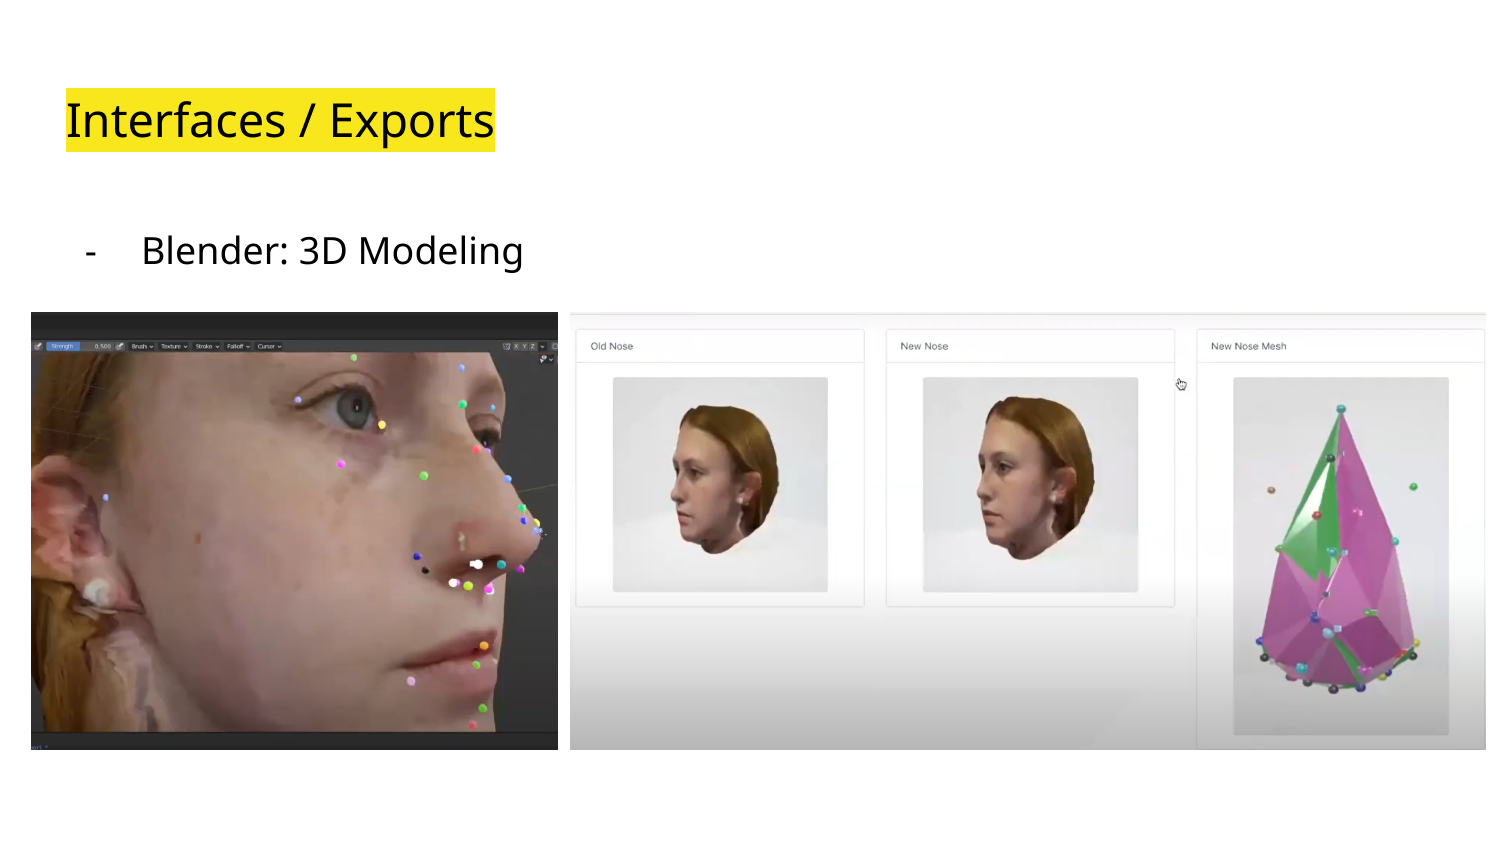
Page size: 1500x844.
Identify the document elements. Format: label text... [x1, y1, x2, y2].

title Interfaces / Exports [51, 72, 1449, 167]
picture [570, 311, 1486, 750]
picture [31, 311, 558, 750]
list Blender: 3D Modeling [51, 202, 1449, 750]
